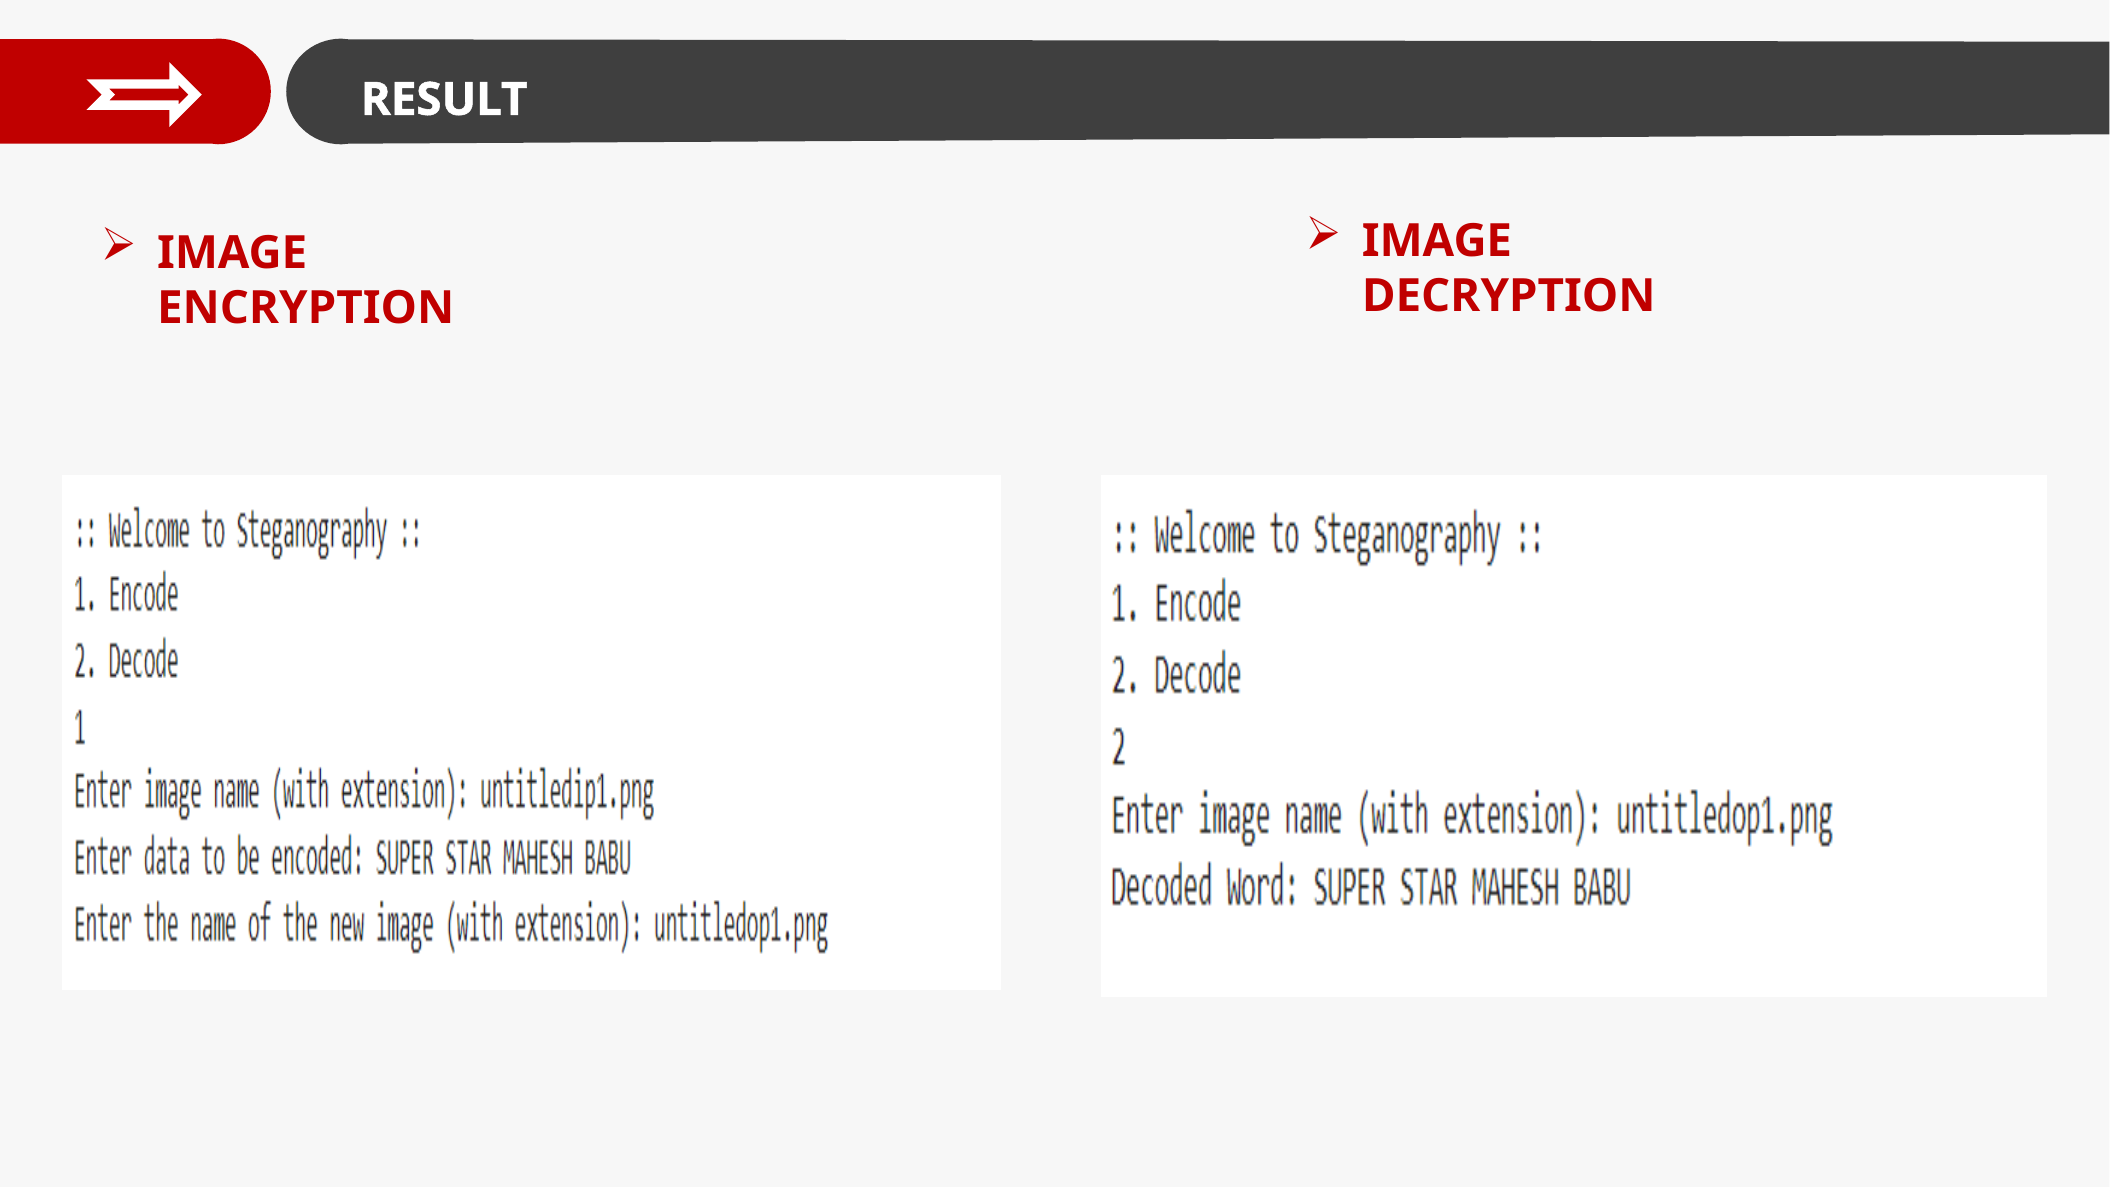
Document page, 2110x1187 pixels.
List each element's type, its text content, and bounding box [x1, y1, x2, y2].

text_box IMAGE DECRYPTION [1290, 203, 1697, 329]
text_box [285, 37, 2110, 146]
picture [0, 0, 2110, 1187]
text_box RESULT [345, 61, 846, 132]
text_box IMAGE ENCRYPTION [86, 215, 492, 340]
text_box [95, 70, 197, 119]
text_box [0, 37, 272, 146]
text_box [284, 206, 988, 361]
